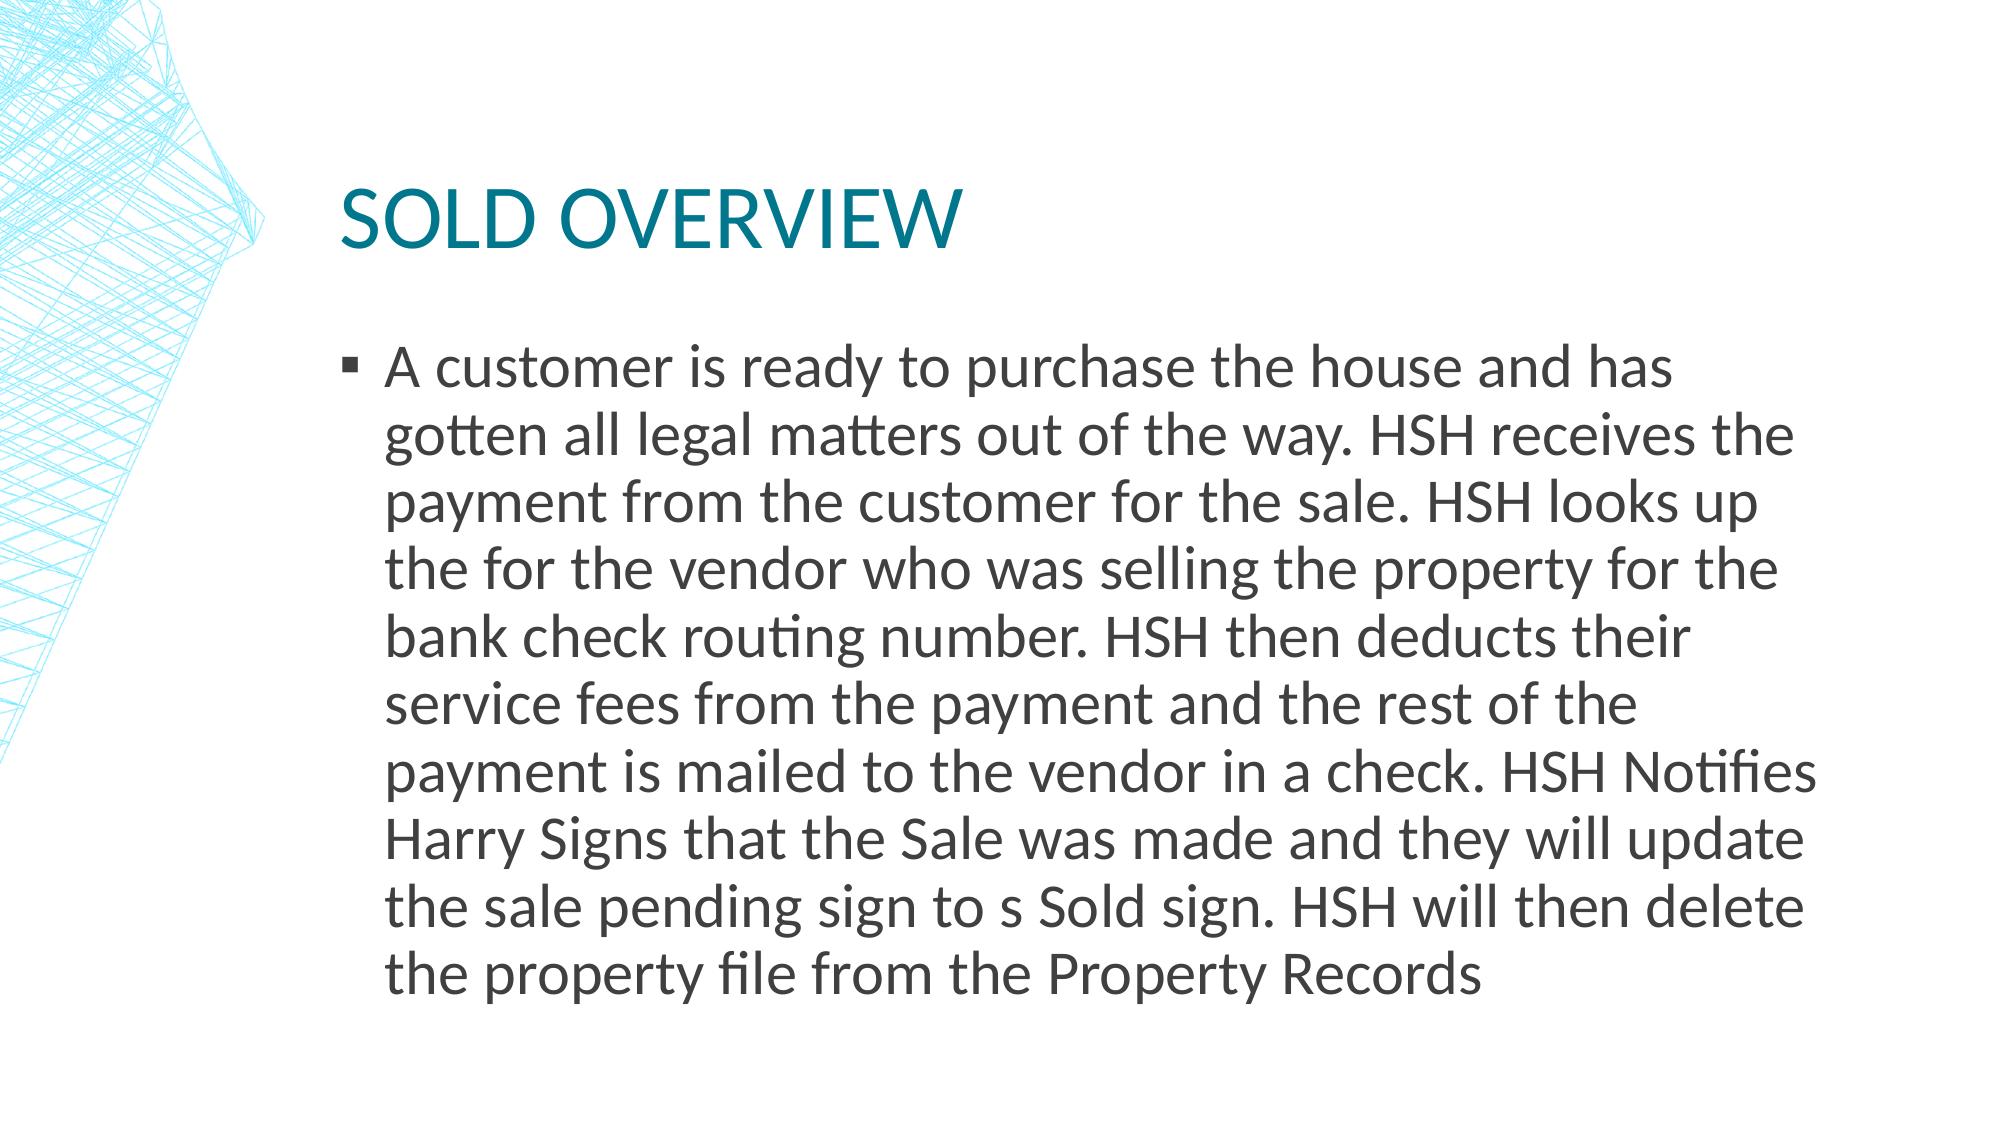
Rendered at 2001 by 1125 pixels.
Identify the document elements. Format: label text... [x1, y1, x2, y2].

list A customer is ready to purchase the house and has gotten all legal matters out of the way. HSH receives the payment from the customer for the sale. HSH looks up the for the vendor who was selling the property for the bank check routing number. HSH then deducts their service fees from the payment and the rest of the payment is mailed to the vendor in a check. HSH Notifies Harry Signs that the Sale was made and they will update the sale pending sign to s Sold sign. HSH will then delete the property file from the Property Records [324, 326, 1863, 1062]
title Sold overview [324, 62, 1863, 275]
picture [0, 0, 2001, 1125]
